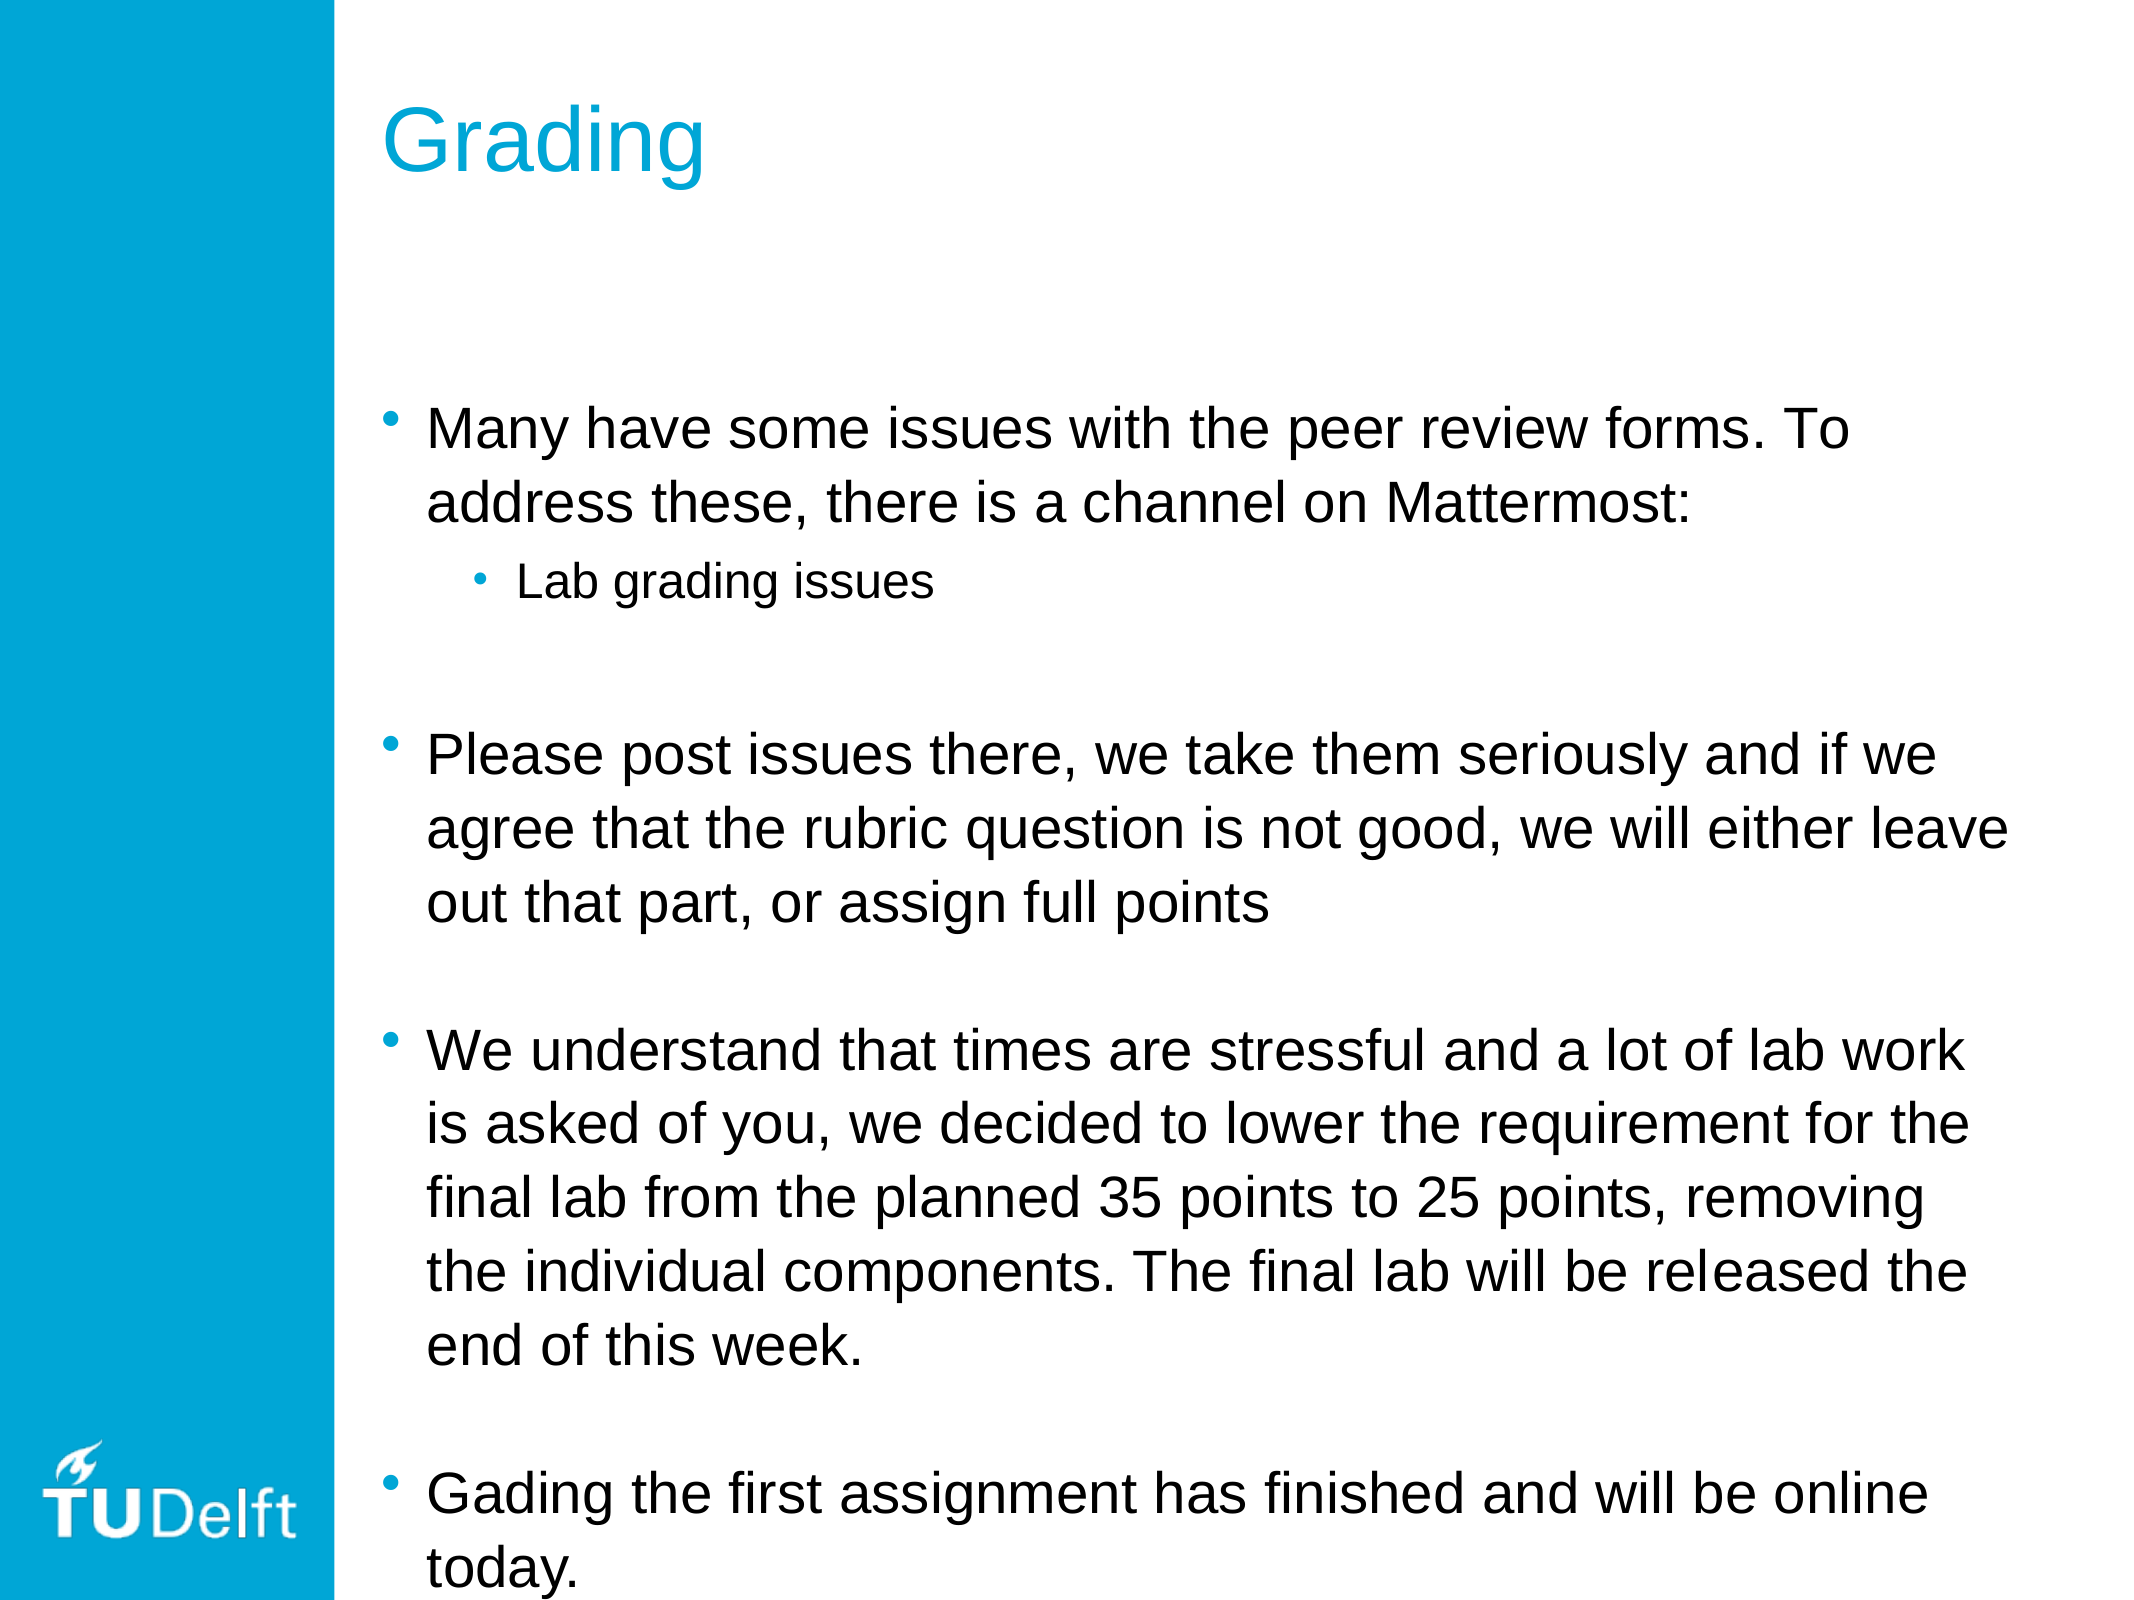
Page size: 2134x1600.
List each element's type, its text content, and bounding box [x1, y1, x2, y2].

list Many have some issues with the peer review forms. To address these, there is a channel on Mattermost: Lab grading issues Please post issues there, we take them seriously and if we agree that the rubric question is not good, we will either leave out that part, or assign full points We understand that times are stressful and a lot of lab work is asked of you, we decided to lower the requirement for the final lab from the planned 35 points to 25 points, removing the individual components. The final lab will be released the end of this week. Gading the first assignment has finished and will be online today. [381, 386, 2024, 1509]
title Grading [381, 79, 2024, 328]
